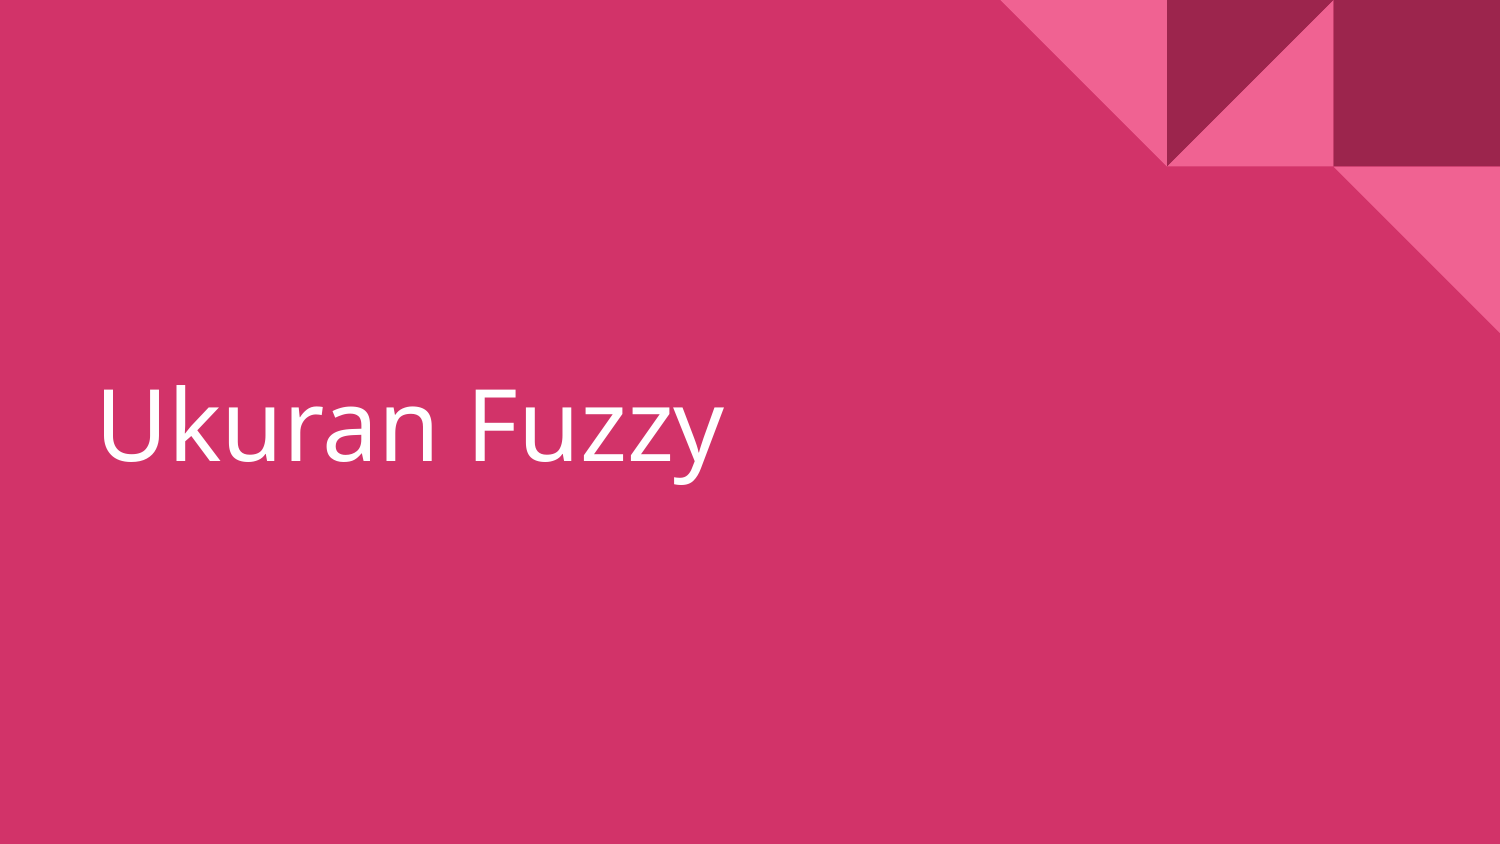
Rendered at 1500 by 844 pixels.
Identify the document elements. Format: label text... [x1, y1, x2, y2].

title Ukuran Fuzzy [80, 86, 1003, 758]
